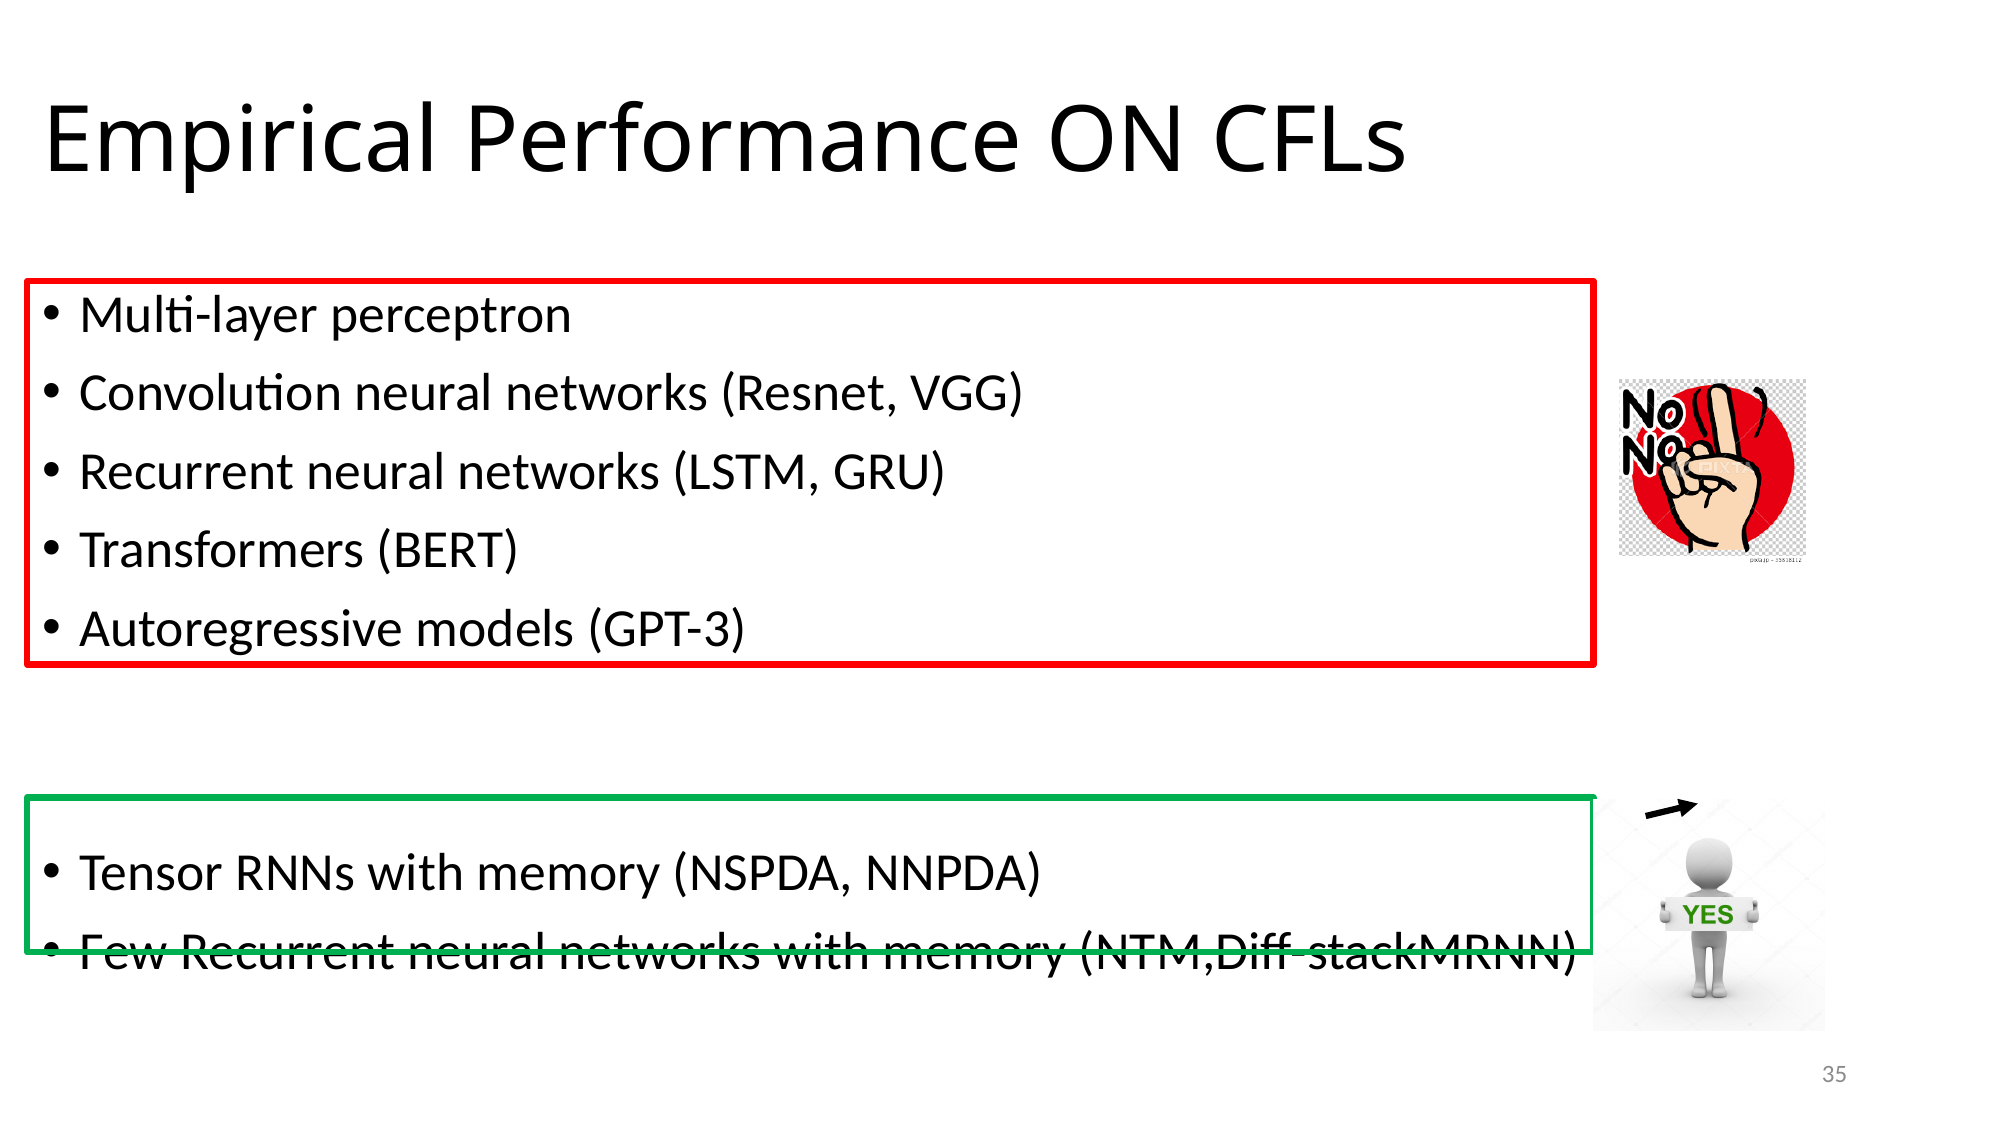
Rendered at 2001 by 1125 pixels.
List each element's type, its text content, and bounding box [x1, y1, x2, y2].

picture [1593, 799, 1825, 1031]
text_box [1645, 803, 1698, 816]
slide_number 35 [1412, 1042, 1863, 1103]
text_box [27, 281, 1594, 665]
list Multi-layer perceptron Convolution neural networks (Resnet, VGG) Recurrent neural networks (LSTM, GRU) Transformers (BERT) Autoregressive models (GPT-3) Tensor RNNs with memory (NSPDA, NNPDA) Few Recurrent neural networks with memory (NTM,Diff-stackMRNN) [27, 278, 1753, 799]
text_box [27, 797, 1594, 953]
title Empirical Performance ON CFLs [27, 33, 1753, 251]
picture [1619, 379, 1806, 563]
list Multi-layer perceptron Convolution neural networks (Resnet, VGG) Recurrent neural networks (LSTM, GRU) Transformers (BERT) Autoregressive models (GPT-3) Tensor RNNs with memory (NSPDA, NNPDA) Few Recurrent neural networks with memory (NTM,Diff-stackMRNN) [27, 953, 1593, 993]
